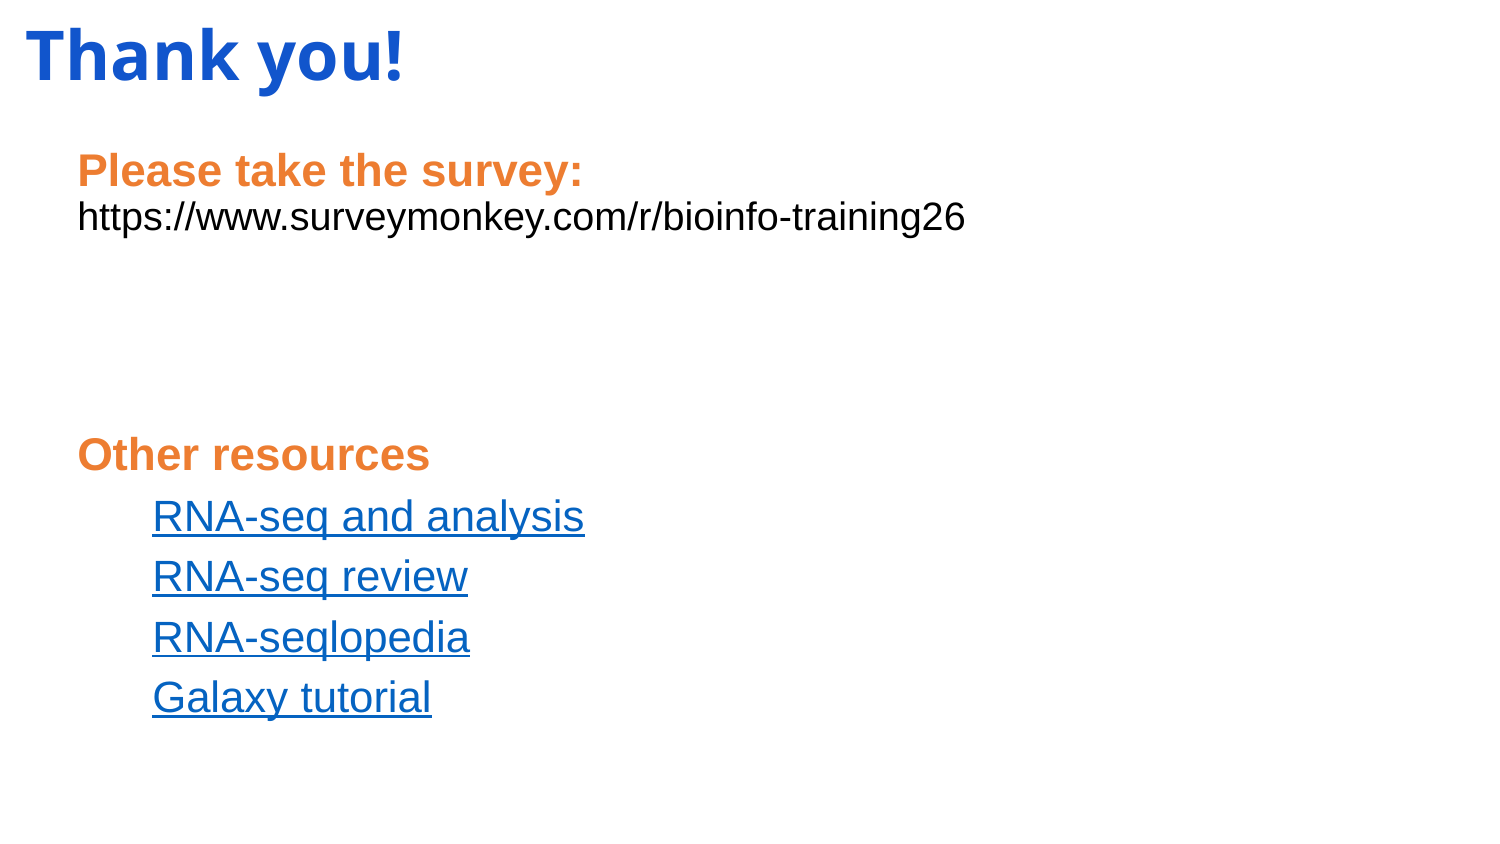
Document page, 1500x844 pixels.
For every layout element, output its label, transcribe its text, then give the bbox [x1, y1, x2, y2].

text_box Please take the survey: https://www.surveymonkey.com/r/bioinfo-training26 Other resources RNA-seq and analysis RNA-seq review RNA-seqlopedia Galaxy tutorial [62, 132, 1472, 737]
title Thank you! [25, 21, 1320, 142]
